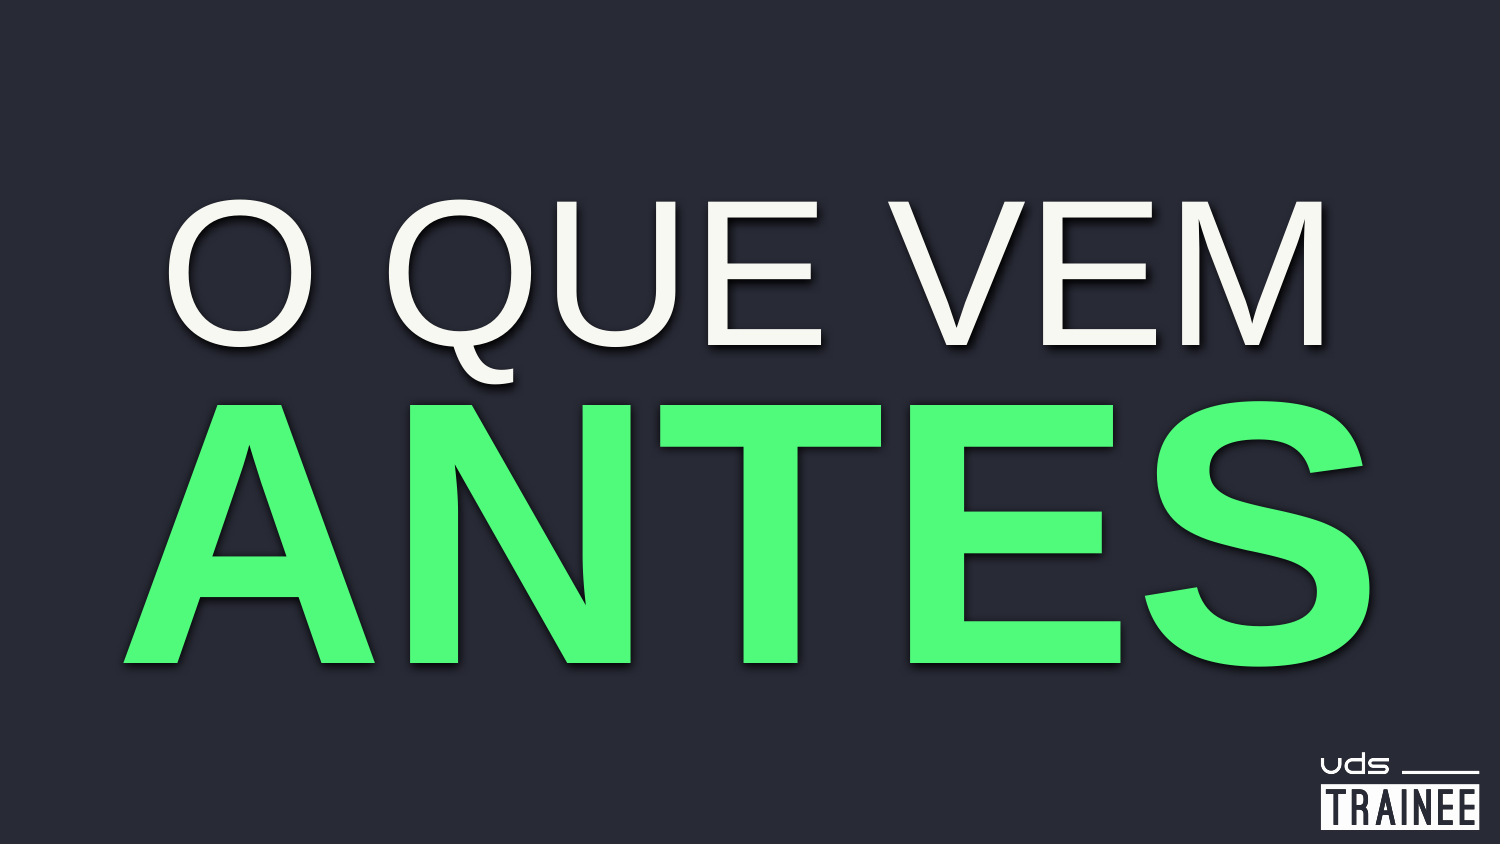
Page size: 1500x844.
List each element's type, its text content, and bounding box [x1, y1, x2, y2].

text_box O QUE VEM [116, 122, 1384, 267]
picture [1313, 747, 1487, 835]
text_box ANTES [89, 273, 1411, 748]
